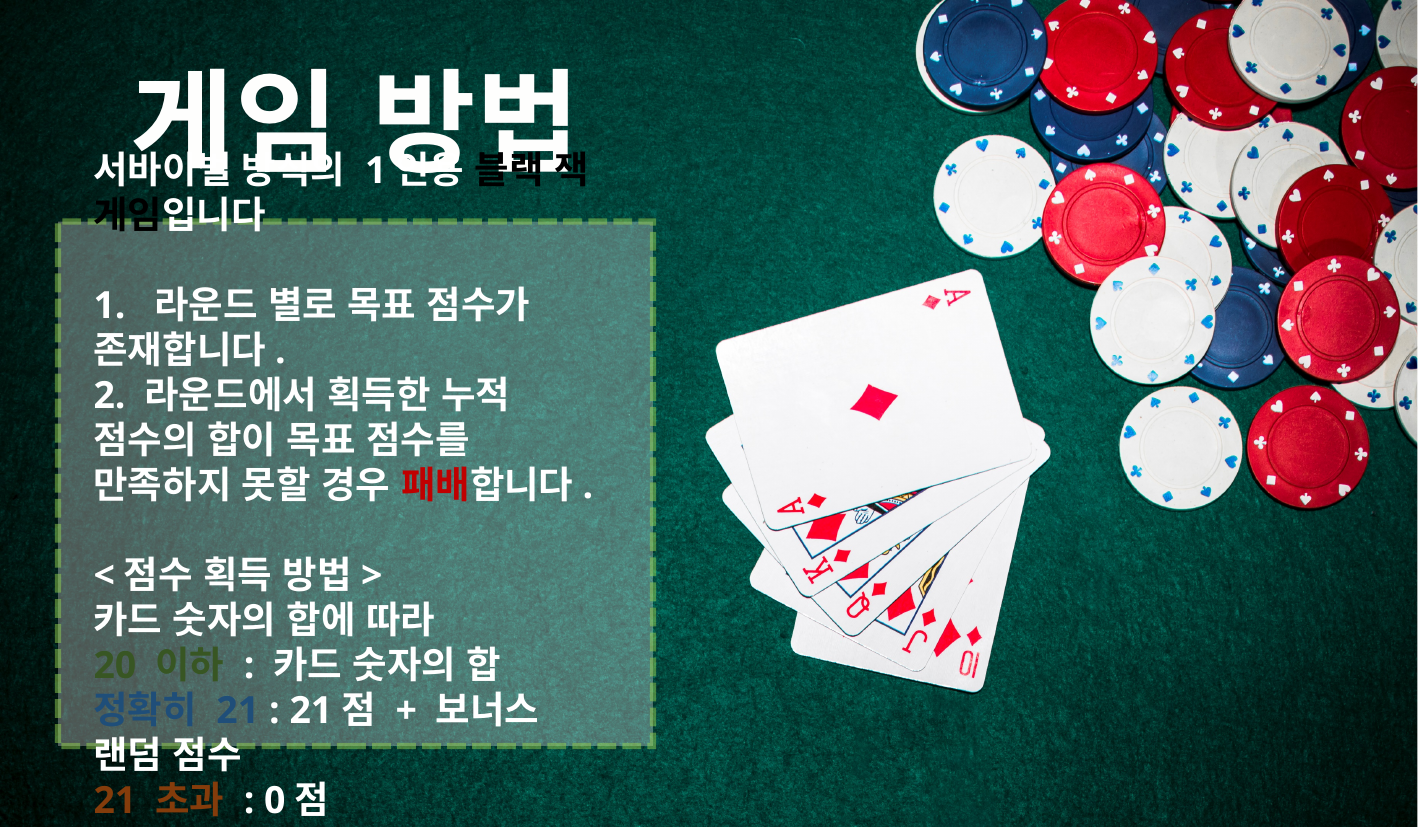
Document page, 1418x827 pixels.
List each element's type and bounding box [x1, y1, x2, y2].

text_box [0, 0, 1418, 827]
